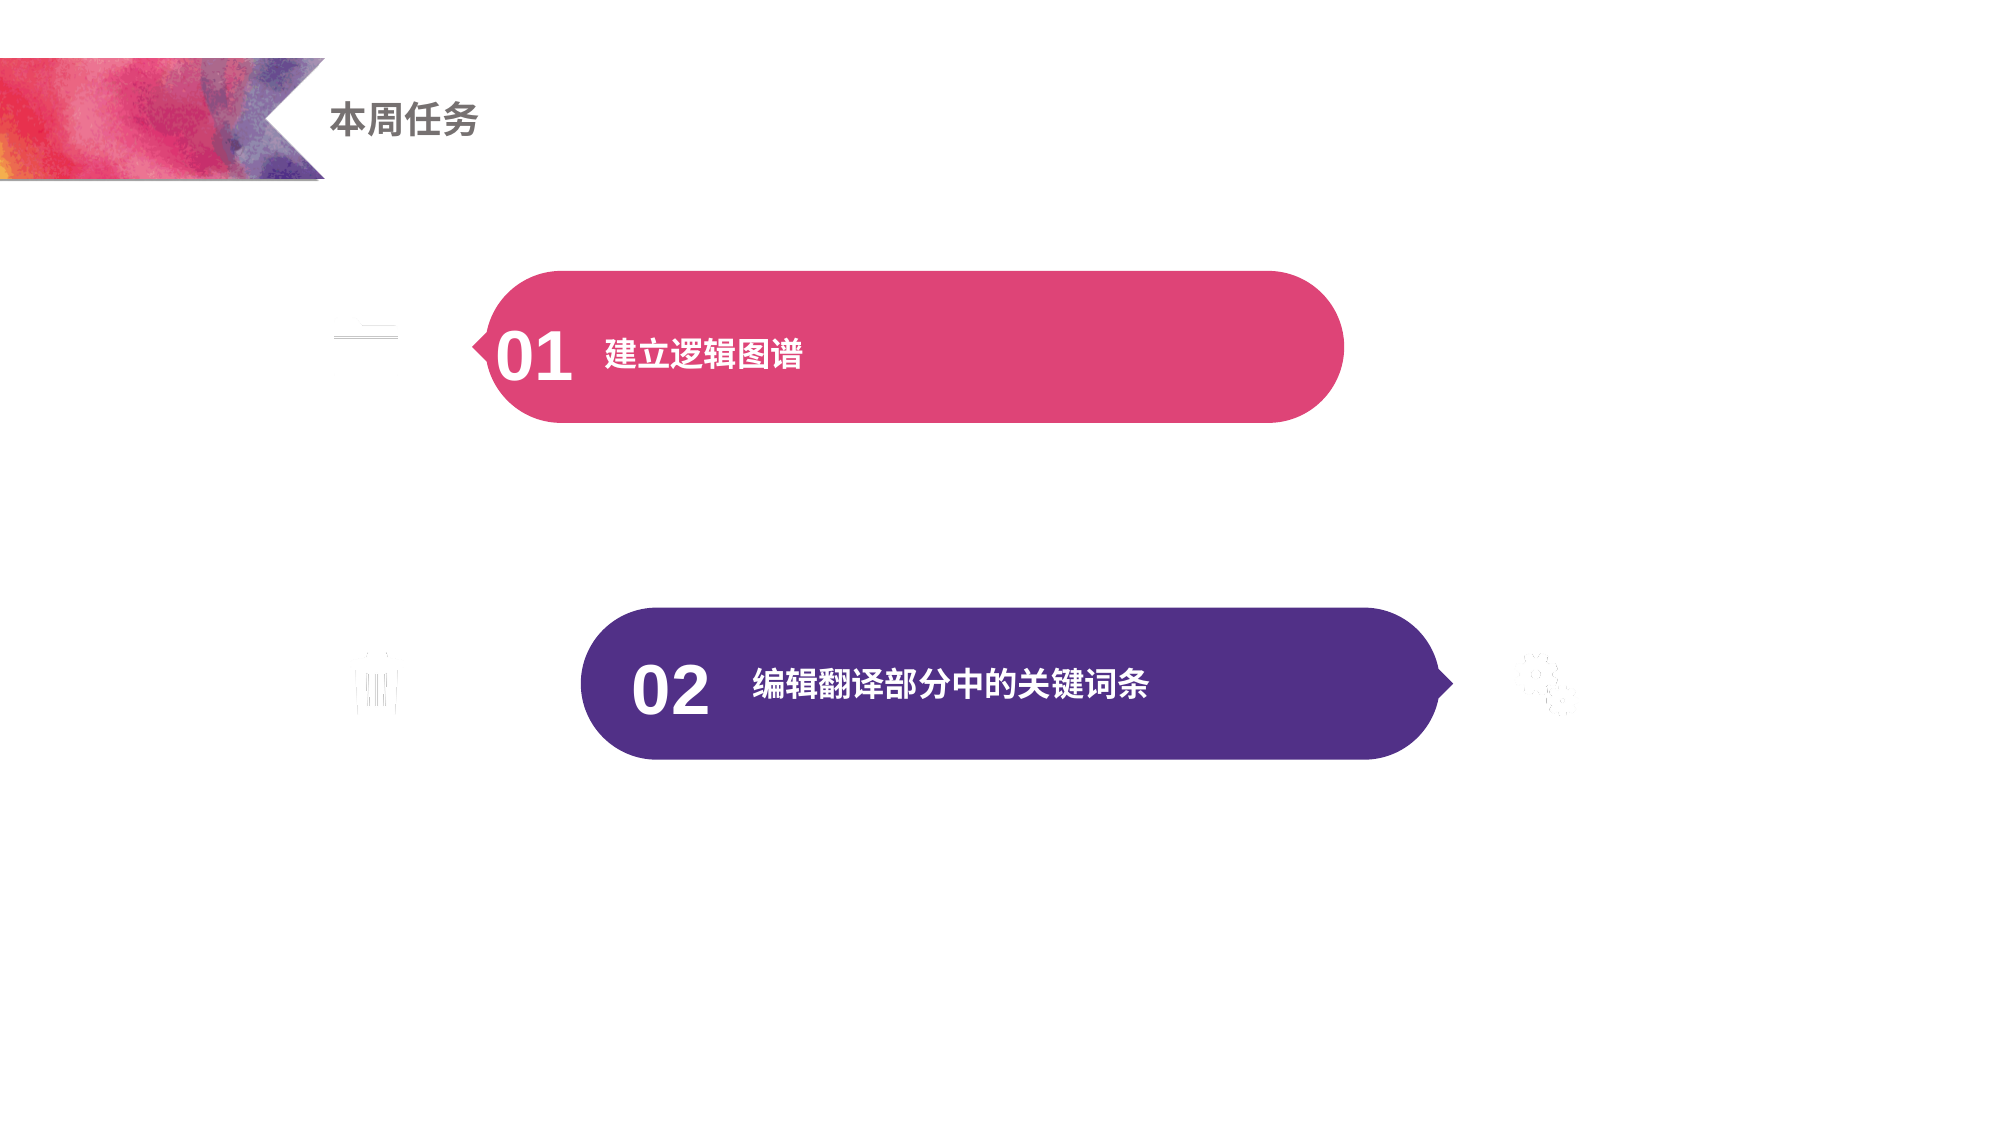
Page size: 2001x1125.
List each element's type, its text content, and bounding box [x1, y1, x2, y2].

text_box 02 [631, 653, 741, 710]
text_box 01 [495, 319, 605, 376]
text_box [580, 607, 1438, 760]
text_box 编辑翻译部分中的关键词条 [752, 663, 1471, 704]
text_box 建立逻辑图谱 [604, 333, 1390, 374]
picture [0, 58, 326, 179]
text_box [471, 270, 1343, 423]
picture [1514, 652, 1579, 717]
text_box 本周任务 [329, 88, 495, 149]
picture [349, 651, 404, 716]
picture [333, 317, 399, 377]
